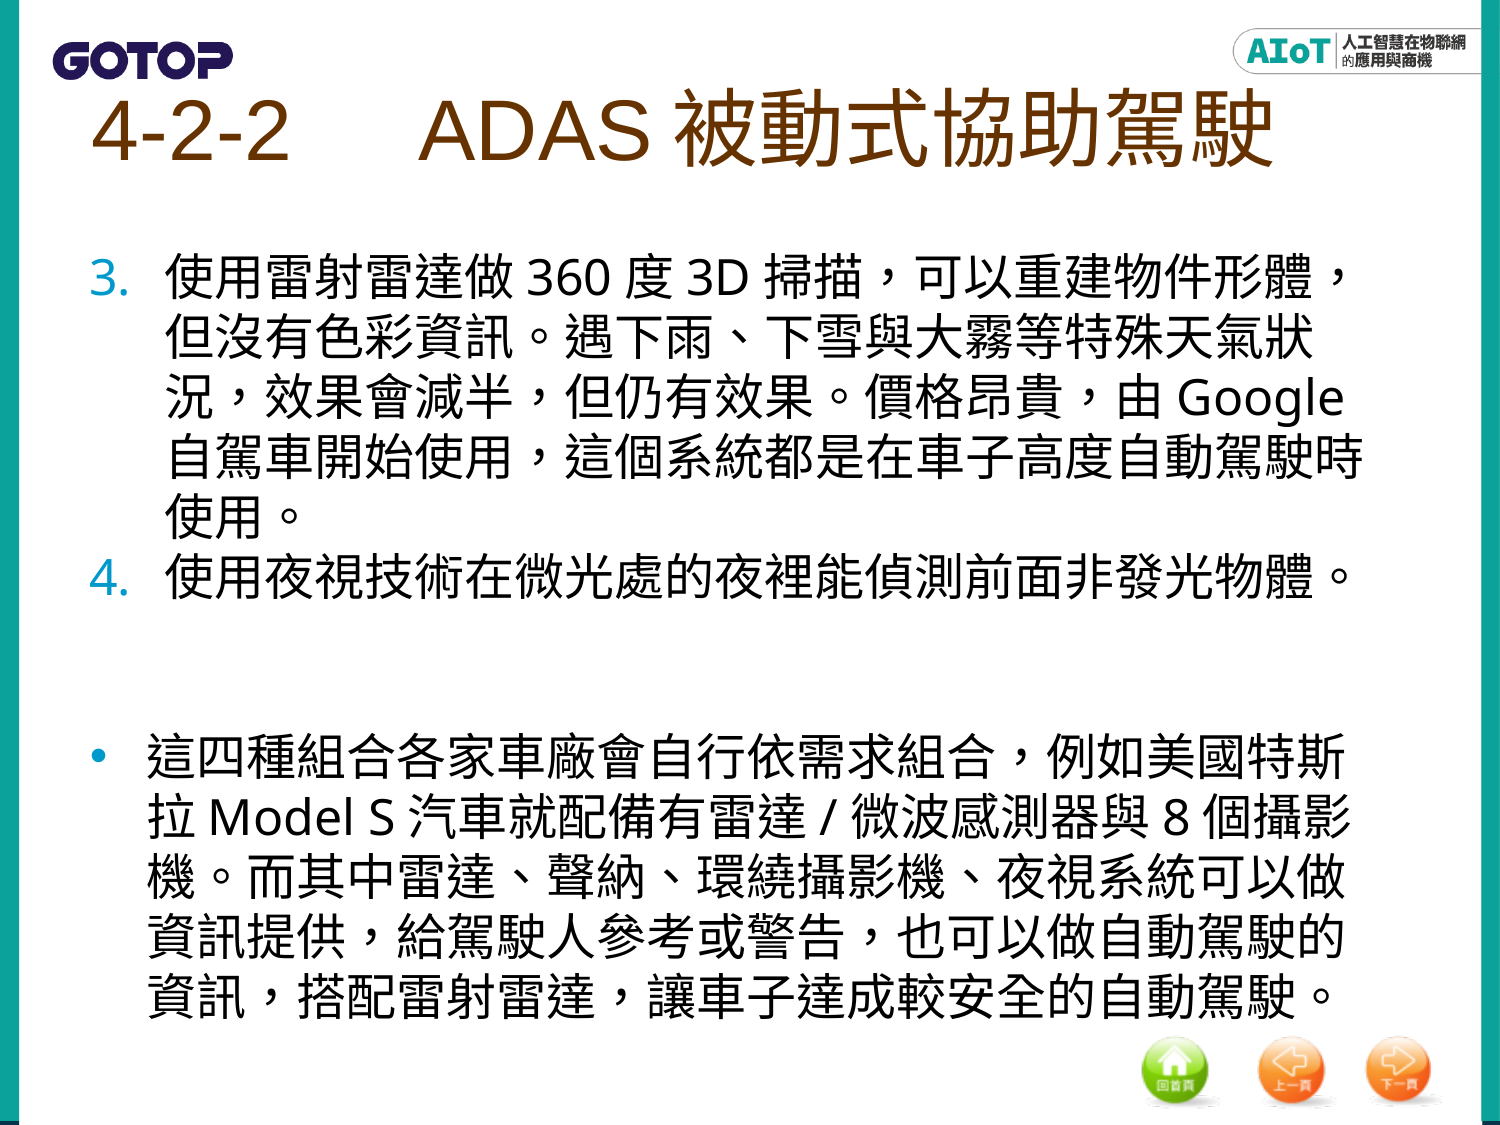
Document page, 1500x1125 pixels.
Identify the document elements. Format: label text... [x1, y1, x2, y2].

picture [0, 0, 1500, 1125]
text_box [1136, 1029, 1442, 1113]
title 4-2-2 ADAS被動式協助駕駛 [75, 20, 1313, 177]
text_box 使用雷射雷達做360度3D掃描，可以重建物件形體，但沒有色彩資訊。遇下雨、下雪與大霧等特殊天氣狀況，效果會減半，但仍有效果。價格昂貴，由Google自駕車開始使用，這個系統都是在車子高度自動駕駛時使用。 使用夜視技術在微光處的夜裡能偵測前面非發光物體。 這四種組合各家車廠會自行依需求組合，例如美國特斯拉Model S汽車就配備有雷達/微波感測器與8個攝影機。而其中雷達、聲納、環繞攝影機、夜視系統可以做資訊提供，給駕駛人參考或警告，也可以做自動駕駛的資訊，搭配雷射雷達，讓車子達成較安全的自動駕駛。 [74, 177, 1382, 1125]
